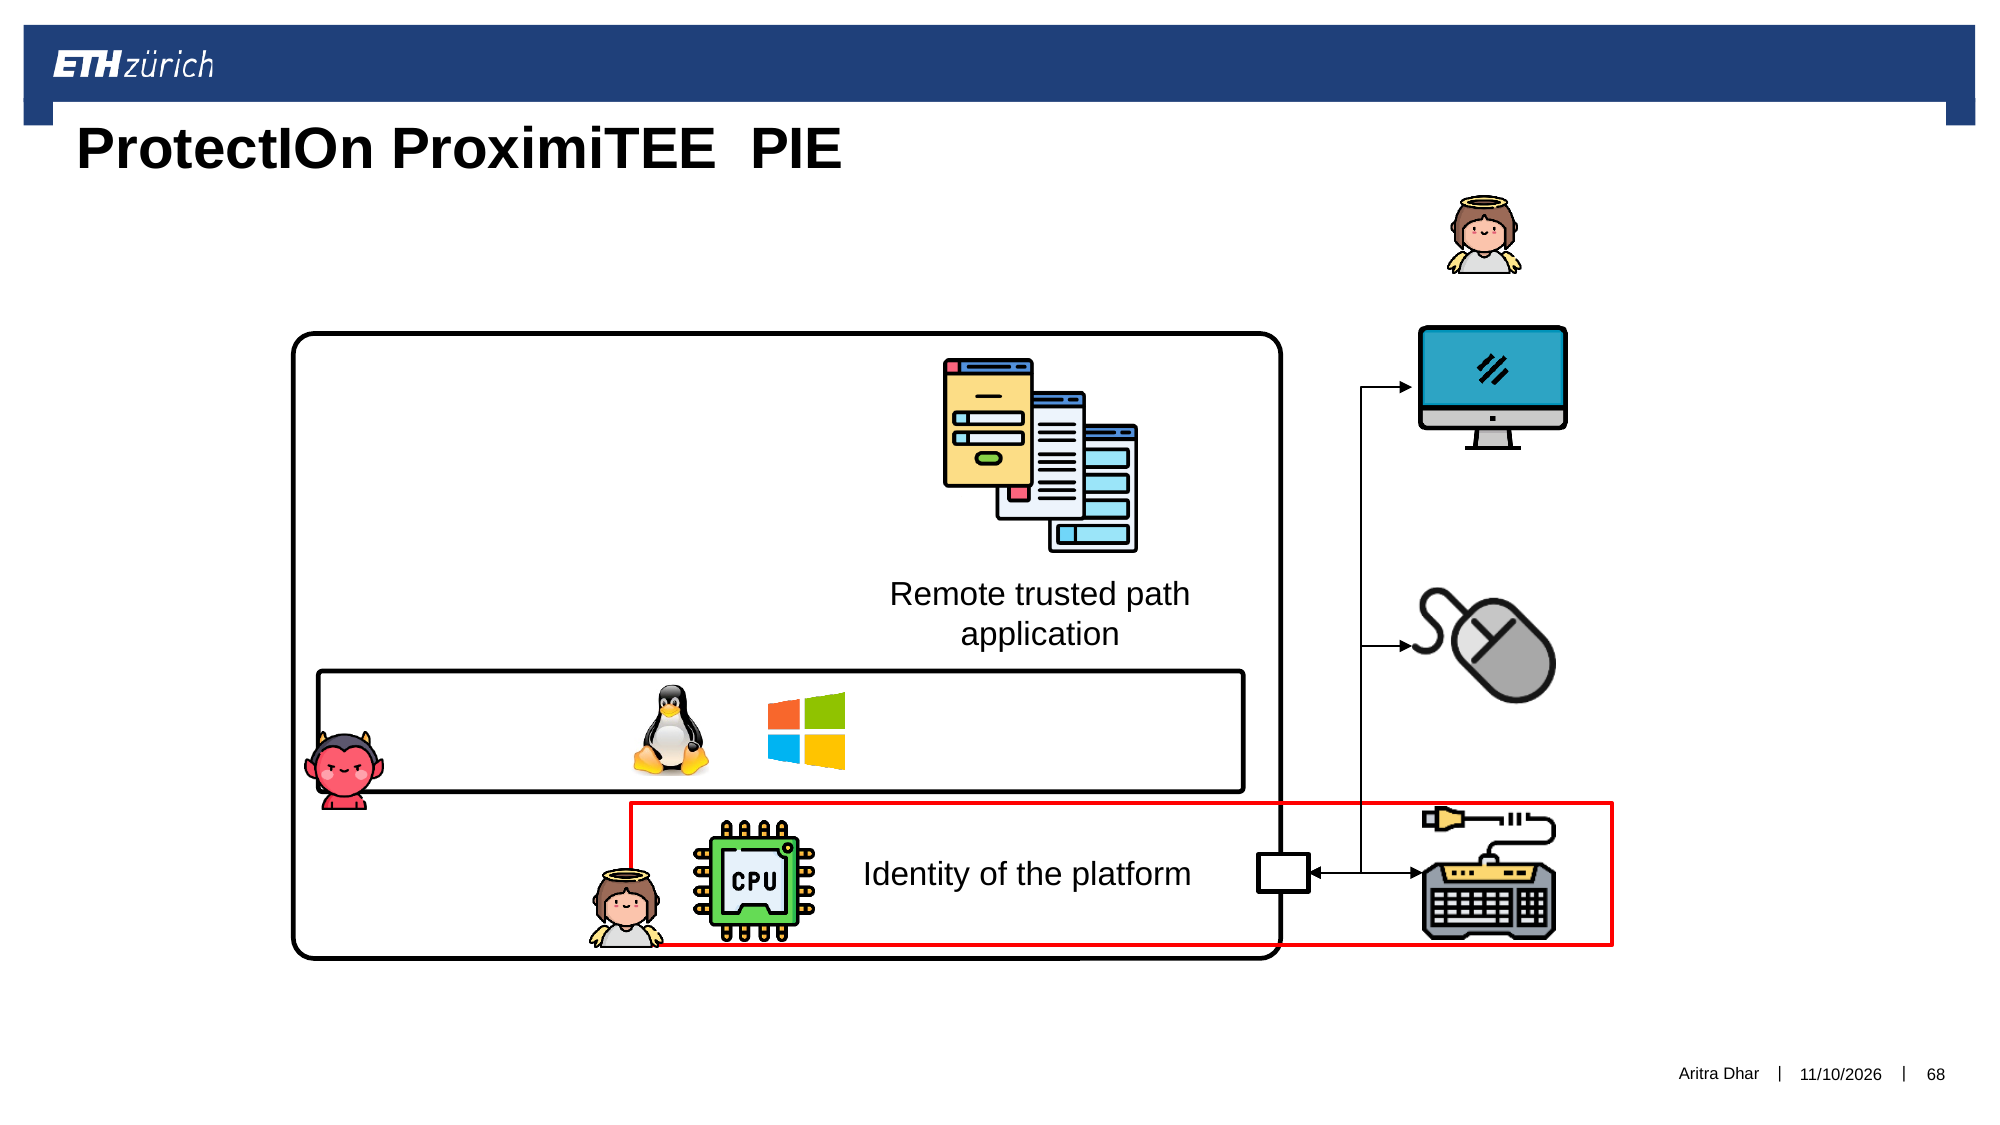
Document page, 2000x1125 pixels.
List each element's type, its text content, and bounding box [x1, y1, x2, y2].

text_box [629, 801, 1420, 947]
footer Aritra Dhar [999, 1034, 1760, 1111]
picture [1422, 806, 1557, 940]
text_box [943, 358, 1138, 553]
text_box [291, 331, 1283, 961]
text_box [1308, 386, 1413, 645]
picture [1413, 586, 1557, 706]
text_box Identity of the platform [840, 844, 1216, 900]
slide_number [1790, 1034, 1892, 1112]
text_box Remote trusted path application [852, 564, 1228, 660]
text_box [1308, 645, 1413, 873]
text_box [1419, 801, 1614, 947]
text_box [316, 668, 1246, 794]
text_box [1416, 801, 1422, 870]
picture [630, 683, 710, 777]
picture [586, 868, 666, 948]
text_box [1256, 852, 1311, 894]
picture [693, 820, 815, 942]
slide_number 68 [1906, 1034, 1966, 1112]
picture [1444, 194, 1524, 275]
picture [768, 692, 846, 770]
picture [1411, 324, 1573, 450]
picture [304, 731, 384, 811]
